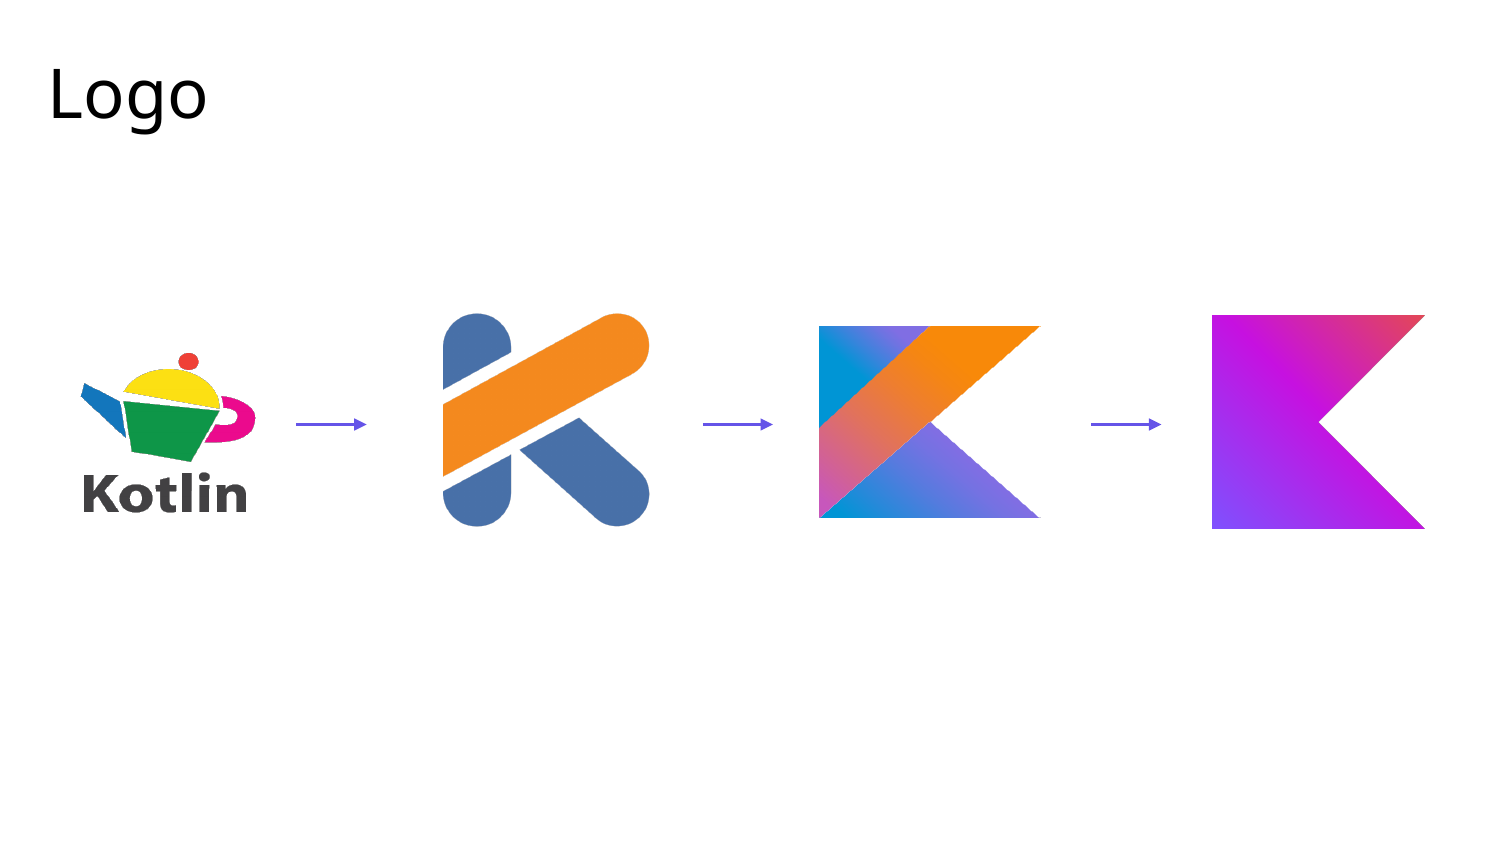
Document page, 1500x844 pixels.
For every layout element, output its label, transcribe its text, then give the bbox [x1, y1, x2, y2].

title Logo [48, 48, 1443, 123]
picture [50, 325, 264, 518]
picture [404, 313, 688, 527]
picture [818, 325, 1041, 518]
picture [1211, 315, 1425, 529]
